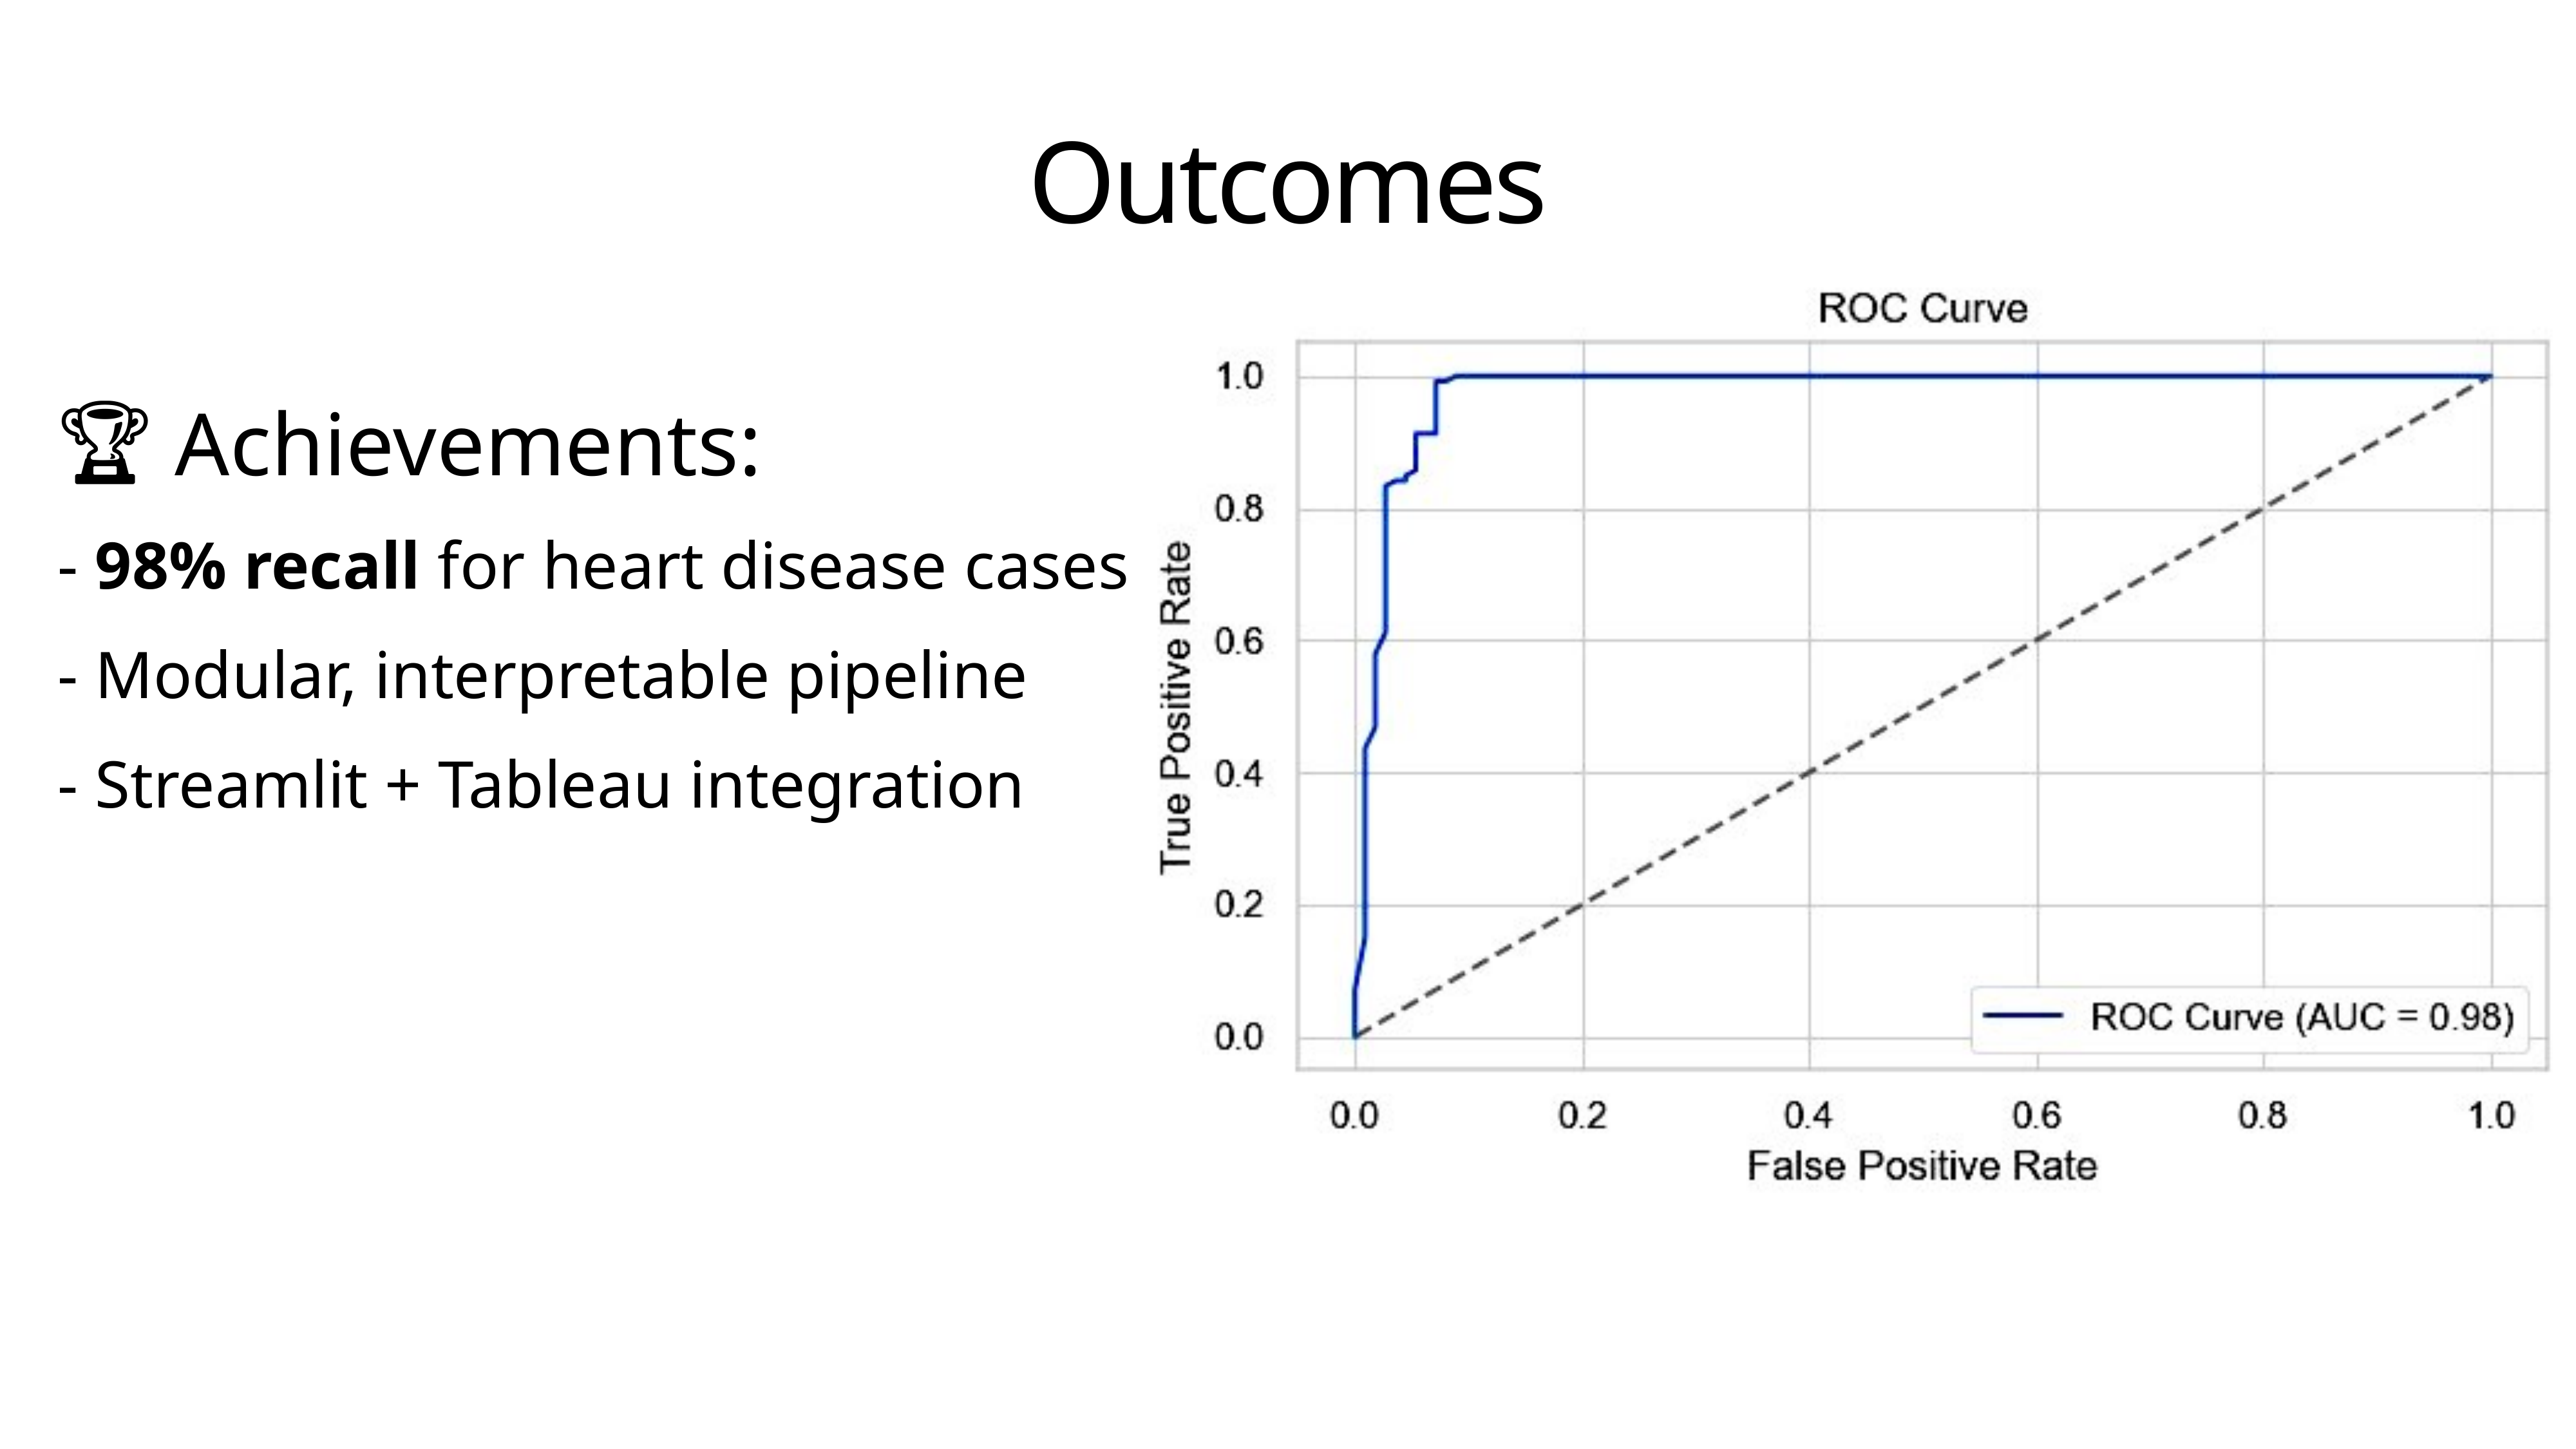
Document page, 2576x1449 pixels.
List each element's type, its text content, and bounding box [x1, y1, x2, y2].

text_box 🏆 Achievements: - 98% recall for heart disease cases - Modular, interpretable pipeline - Streamlit + Tableau integration [52, 384, 1139, 826]
title Outcomes [133, 85, 2443, 251]
picture [1139, 269, 2573, 1213]
